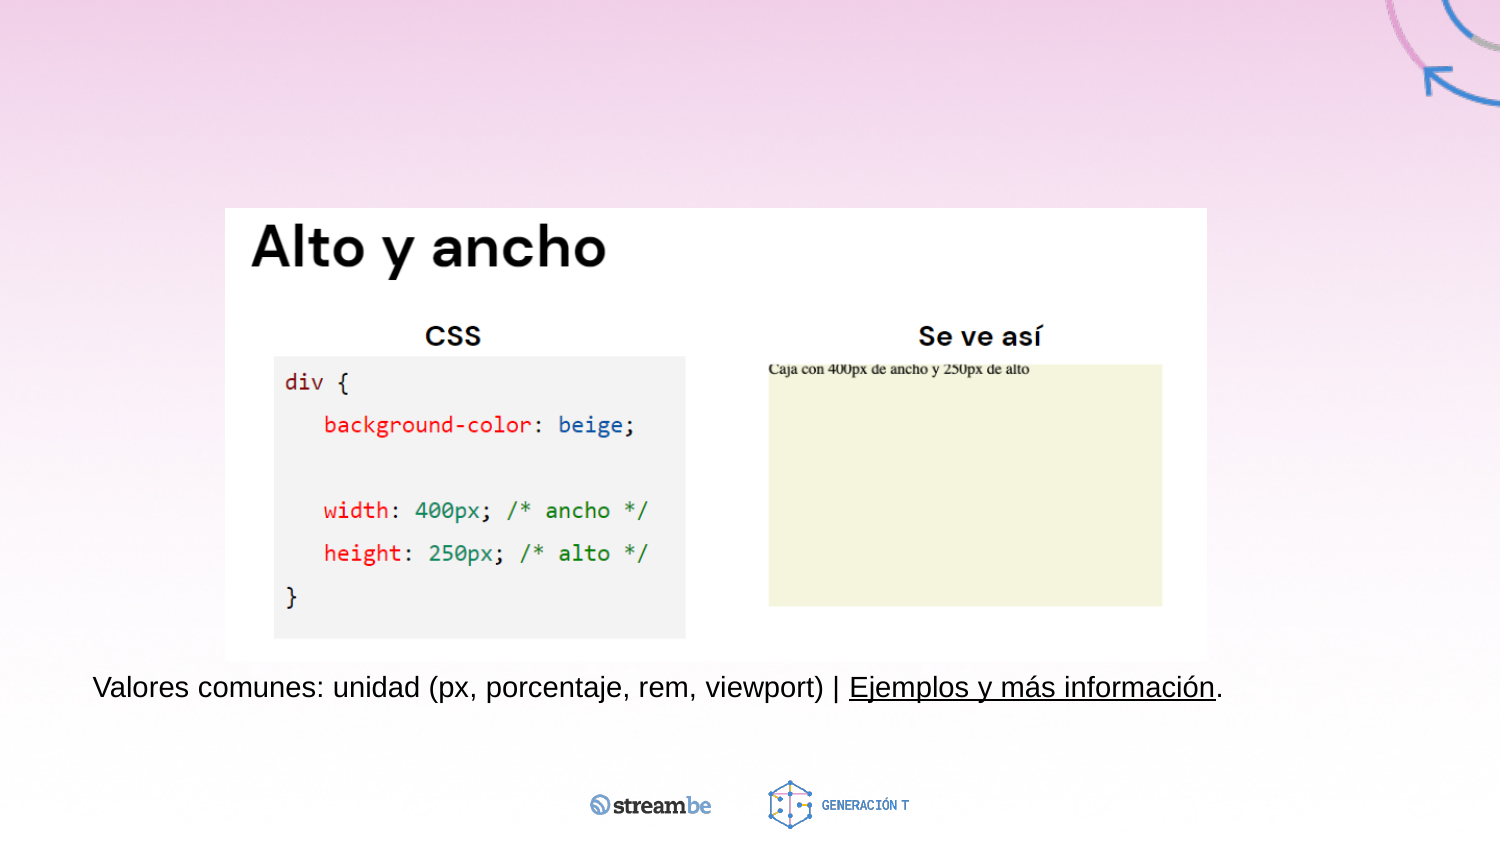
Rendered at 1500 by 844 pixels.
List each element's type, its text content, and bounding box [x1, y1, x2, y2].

picture [0, 0, 1500, 844]
text_box Valores comunes: unidad (px, porcentaje, rem, viewport) | Ejemplos y más información. [77, 660, 1464, 781]
